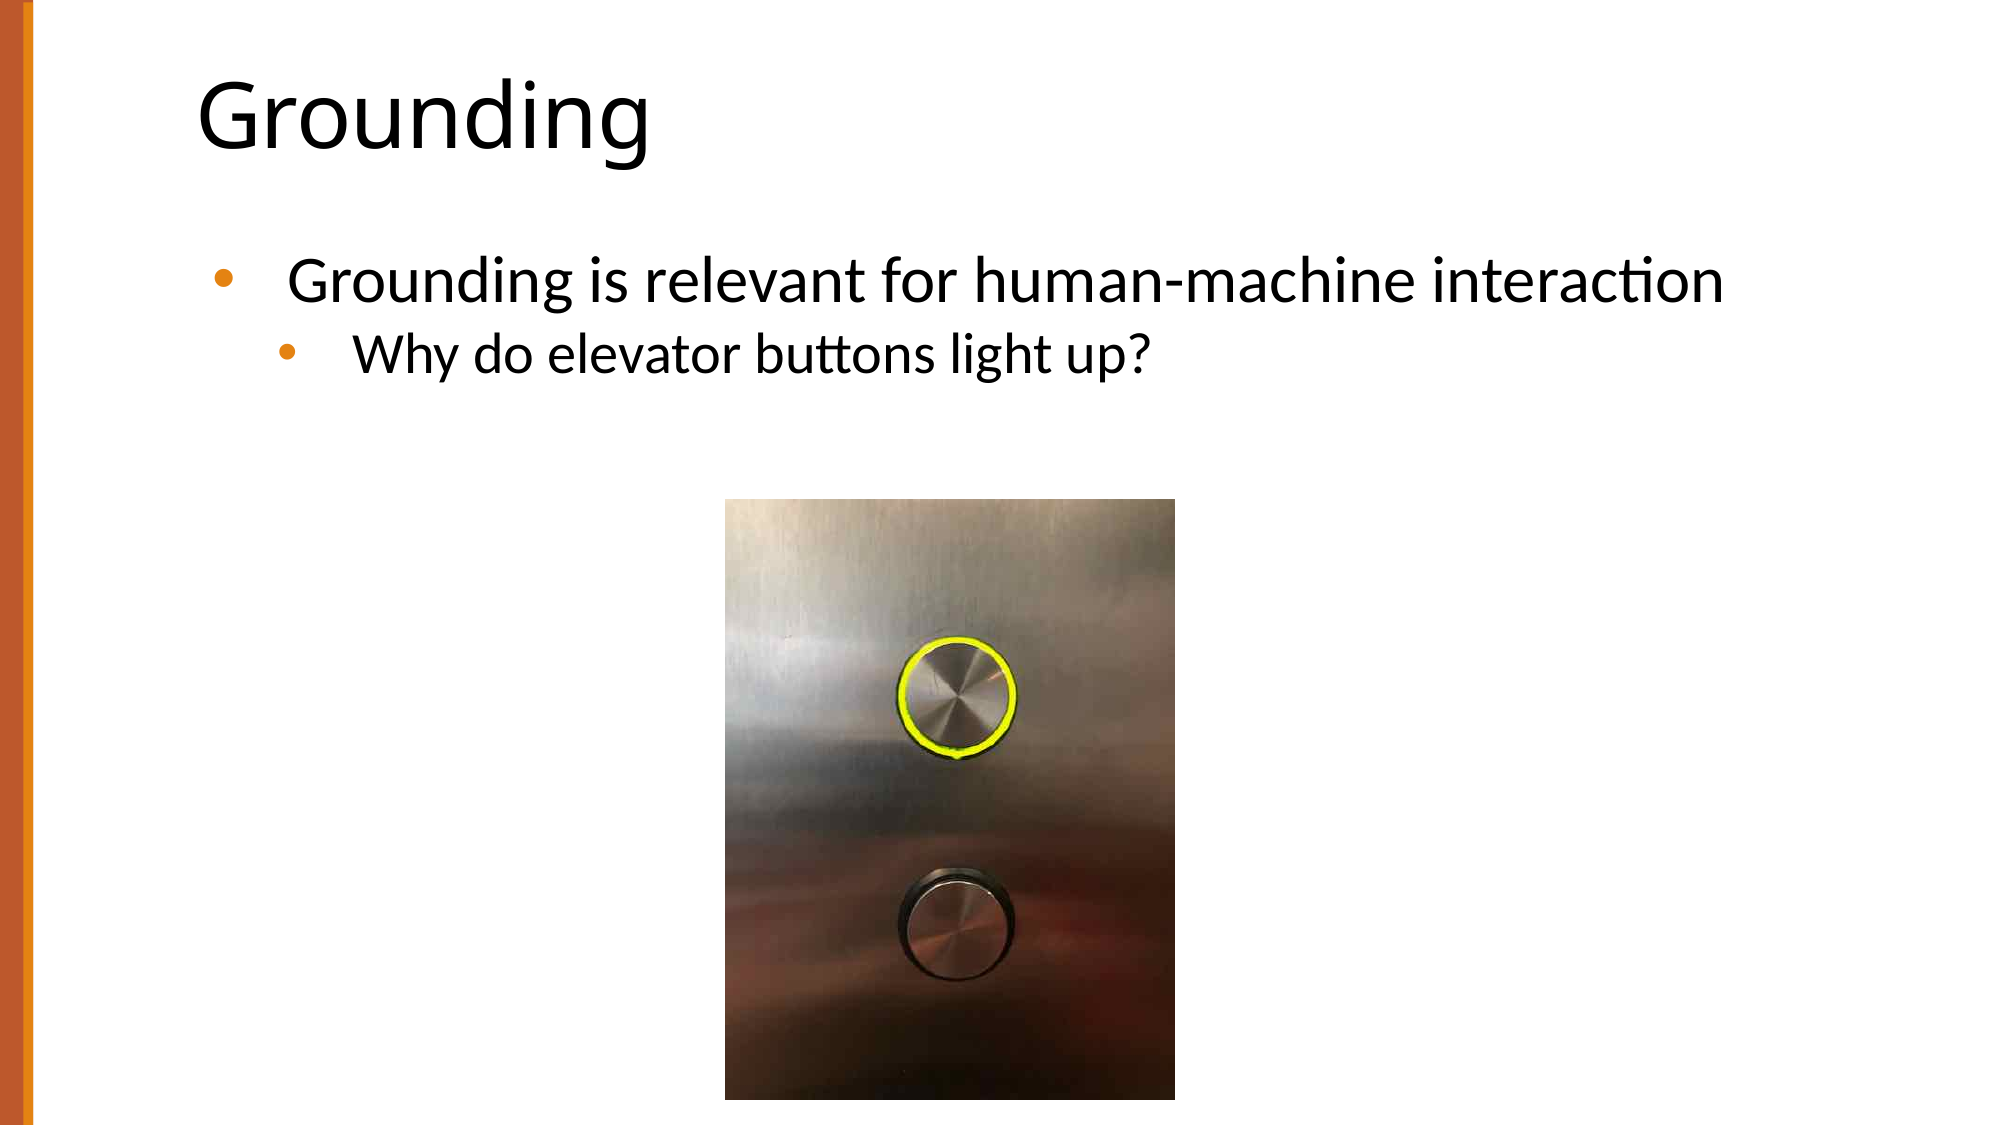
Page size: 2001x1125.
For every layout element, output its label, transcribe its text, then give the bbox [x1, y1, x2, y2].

picture [724, 499, 1176, 1101]
title Grounding [180, 26, 1830, 175]
list Grounding is relevant for human-machine interaction Why do elevator buttons light up? [212, 237, 1888, 988]
